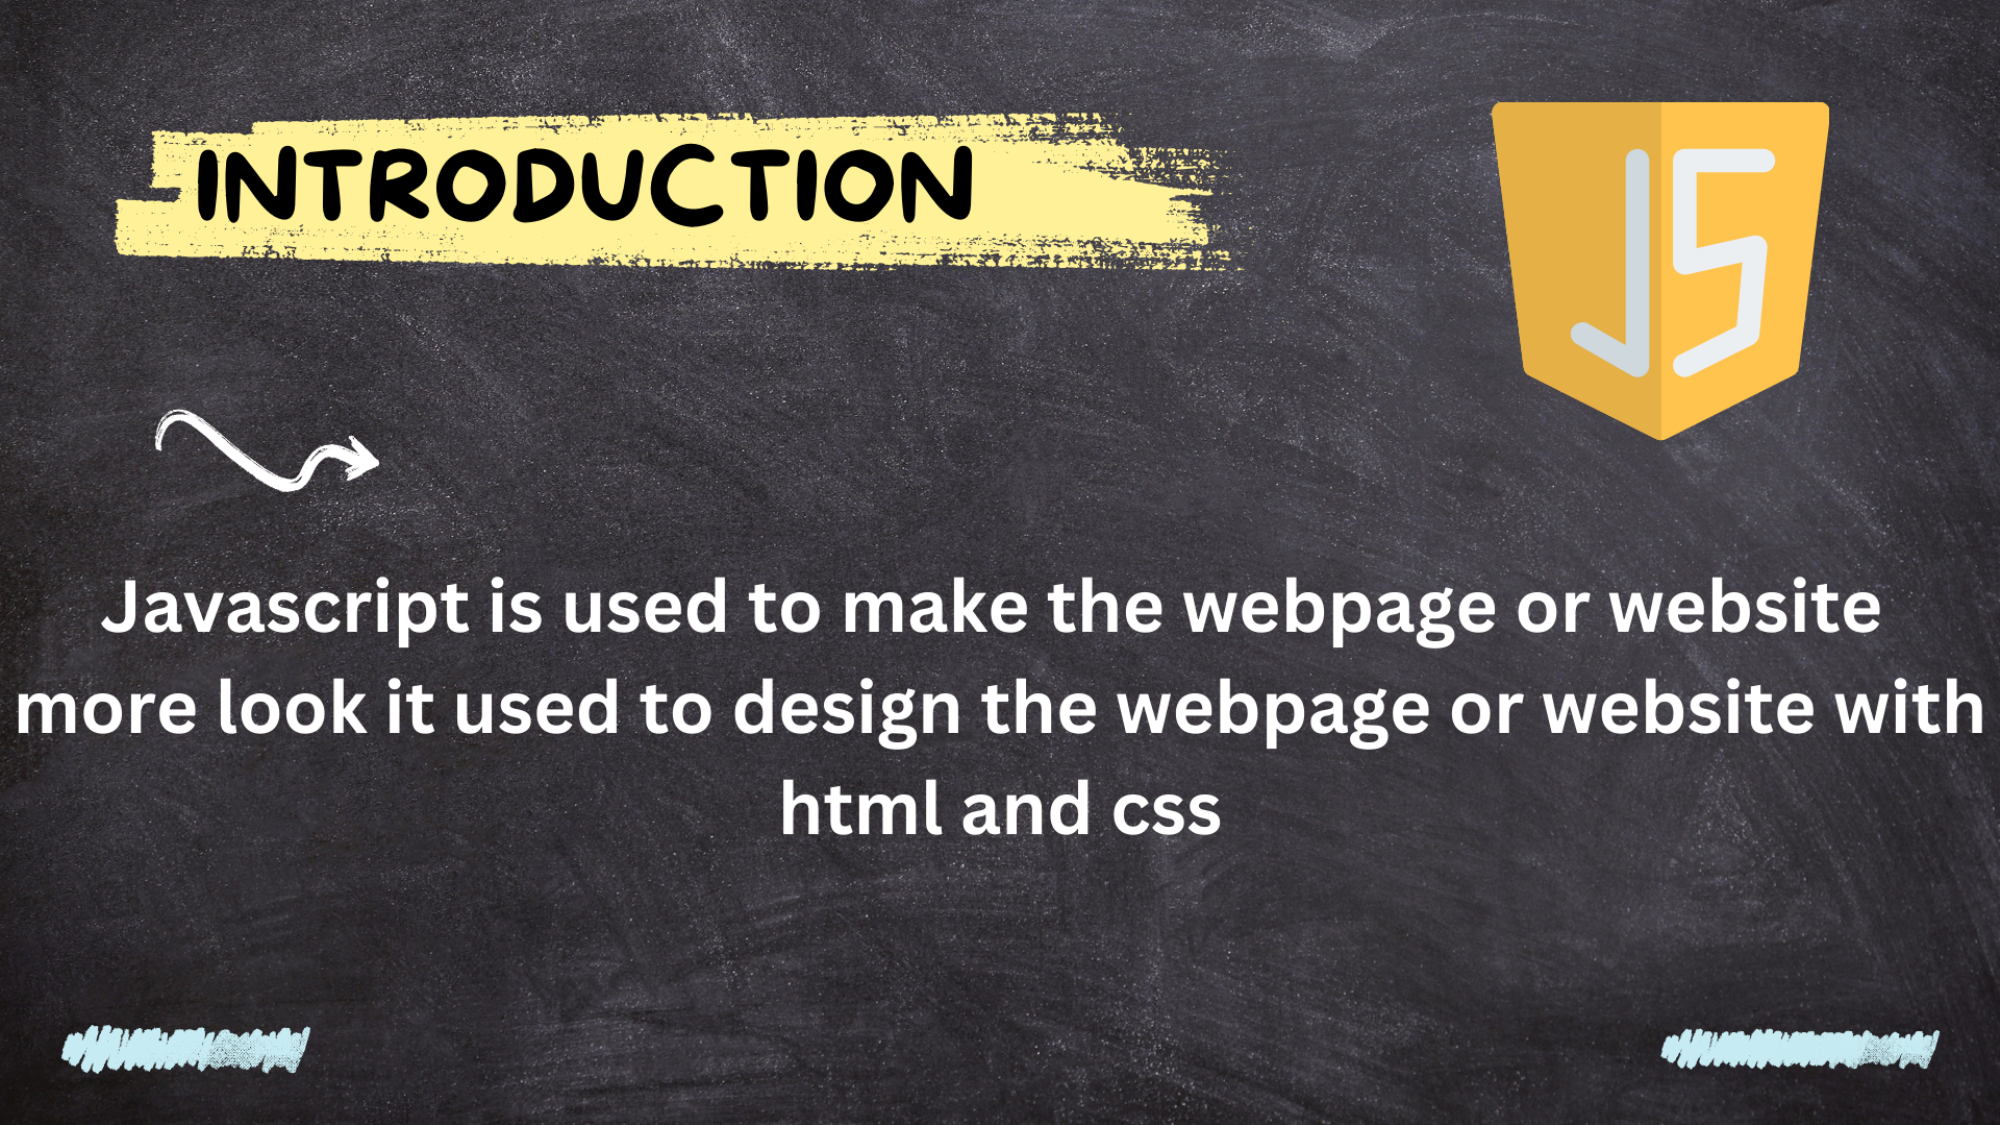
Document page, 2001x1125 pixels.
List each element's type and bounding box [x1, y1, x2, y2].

list [0, 0, 2000, 1125]
